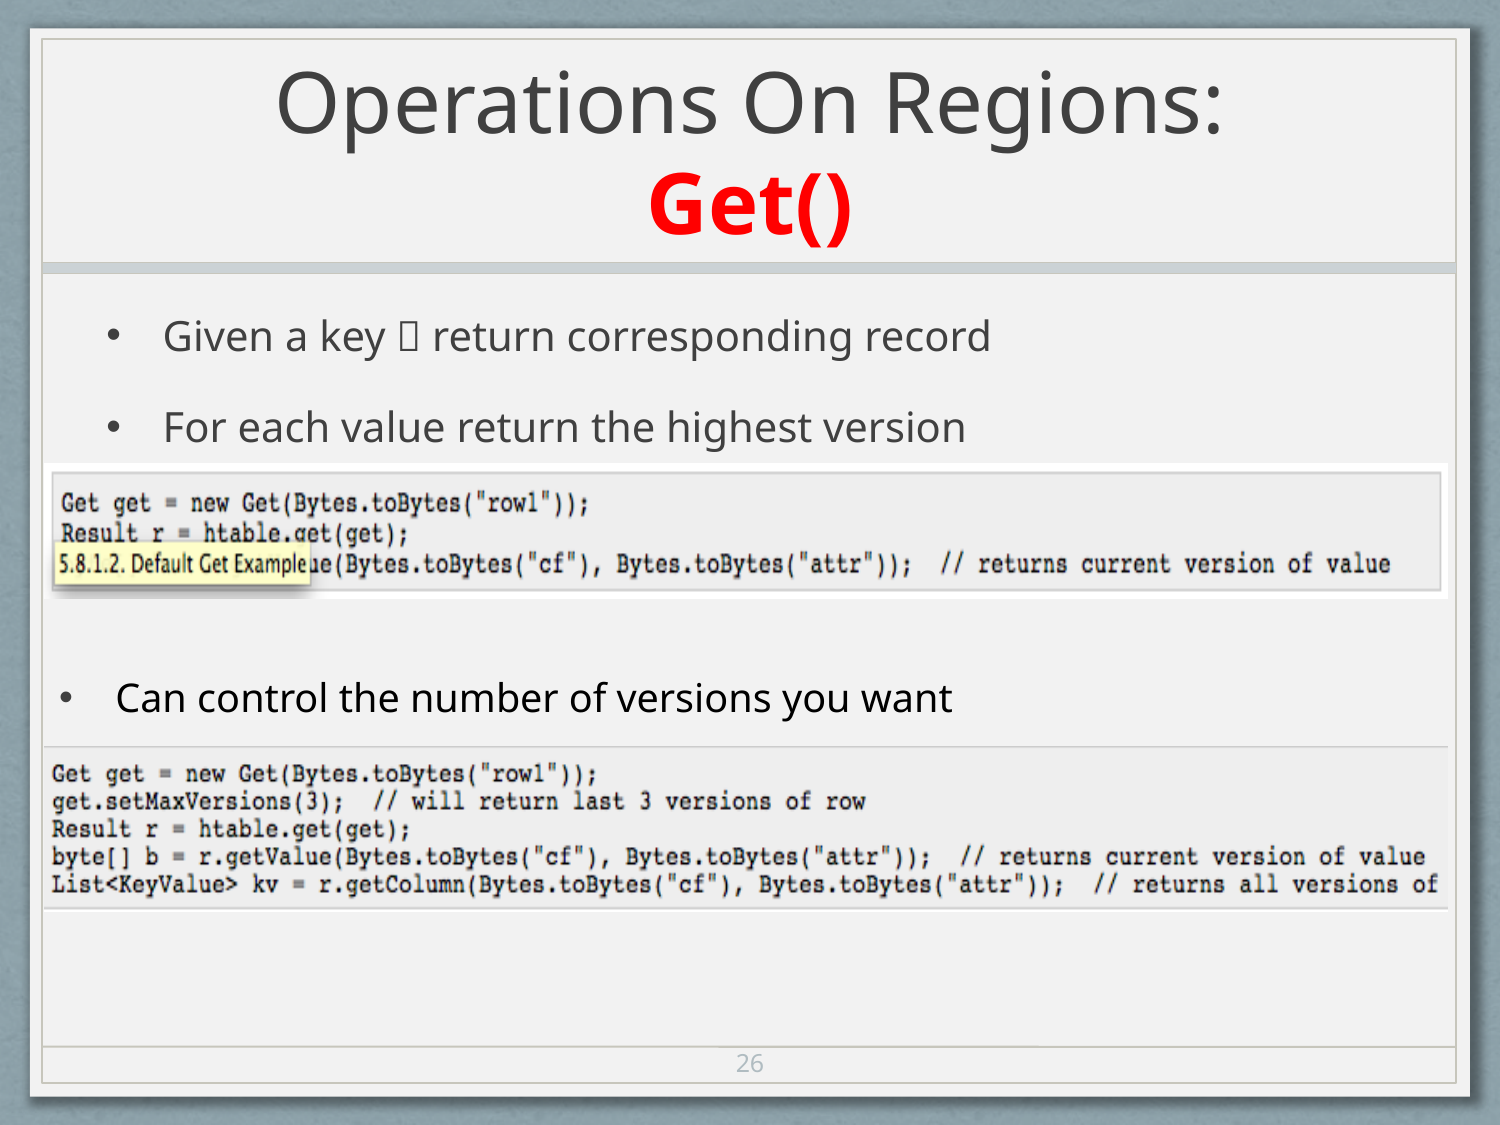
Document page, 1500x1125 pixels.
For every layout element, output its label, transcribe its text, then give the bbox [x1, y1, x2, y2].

picture [43, 462, 1449, 599]
slide_number 26 [687, 1042, 813, 1088]
list Given a key  return corresponding record For each value return the highest version [91, 301, 1353, 455]
text_box Can control the number of versions you want [44, 665, 1306, 739]
title Operations On Regions: Get() [147, 39, 1353, 261]
picture [43, 745, 1449, 912]
